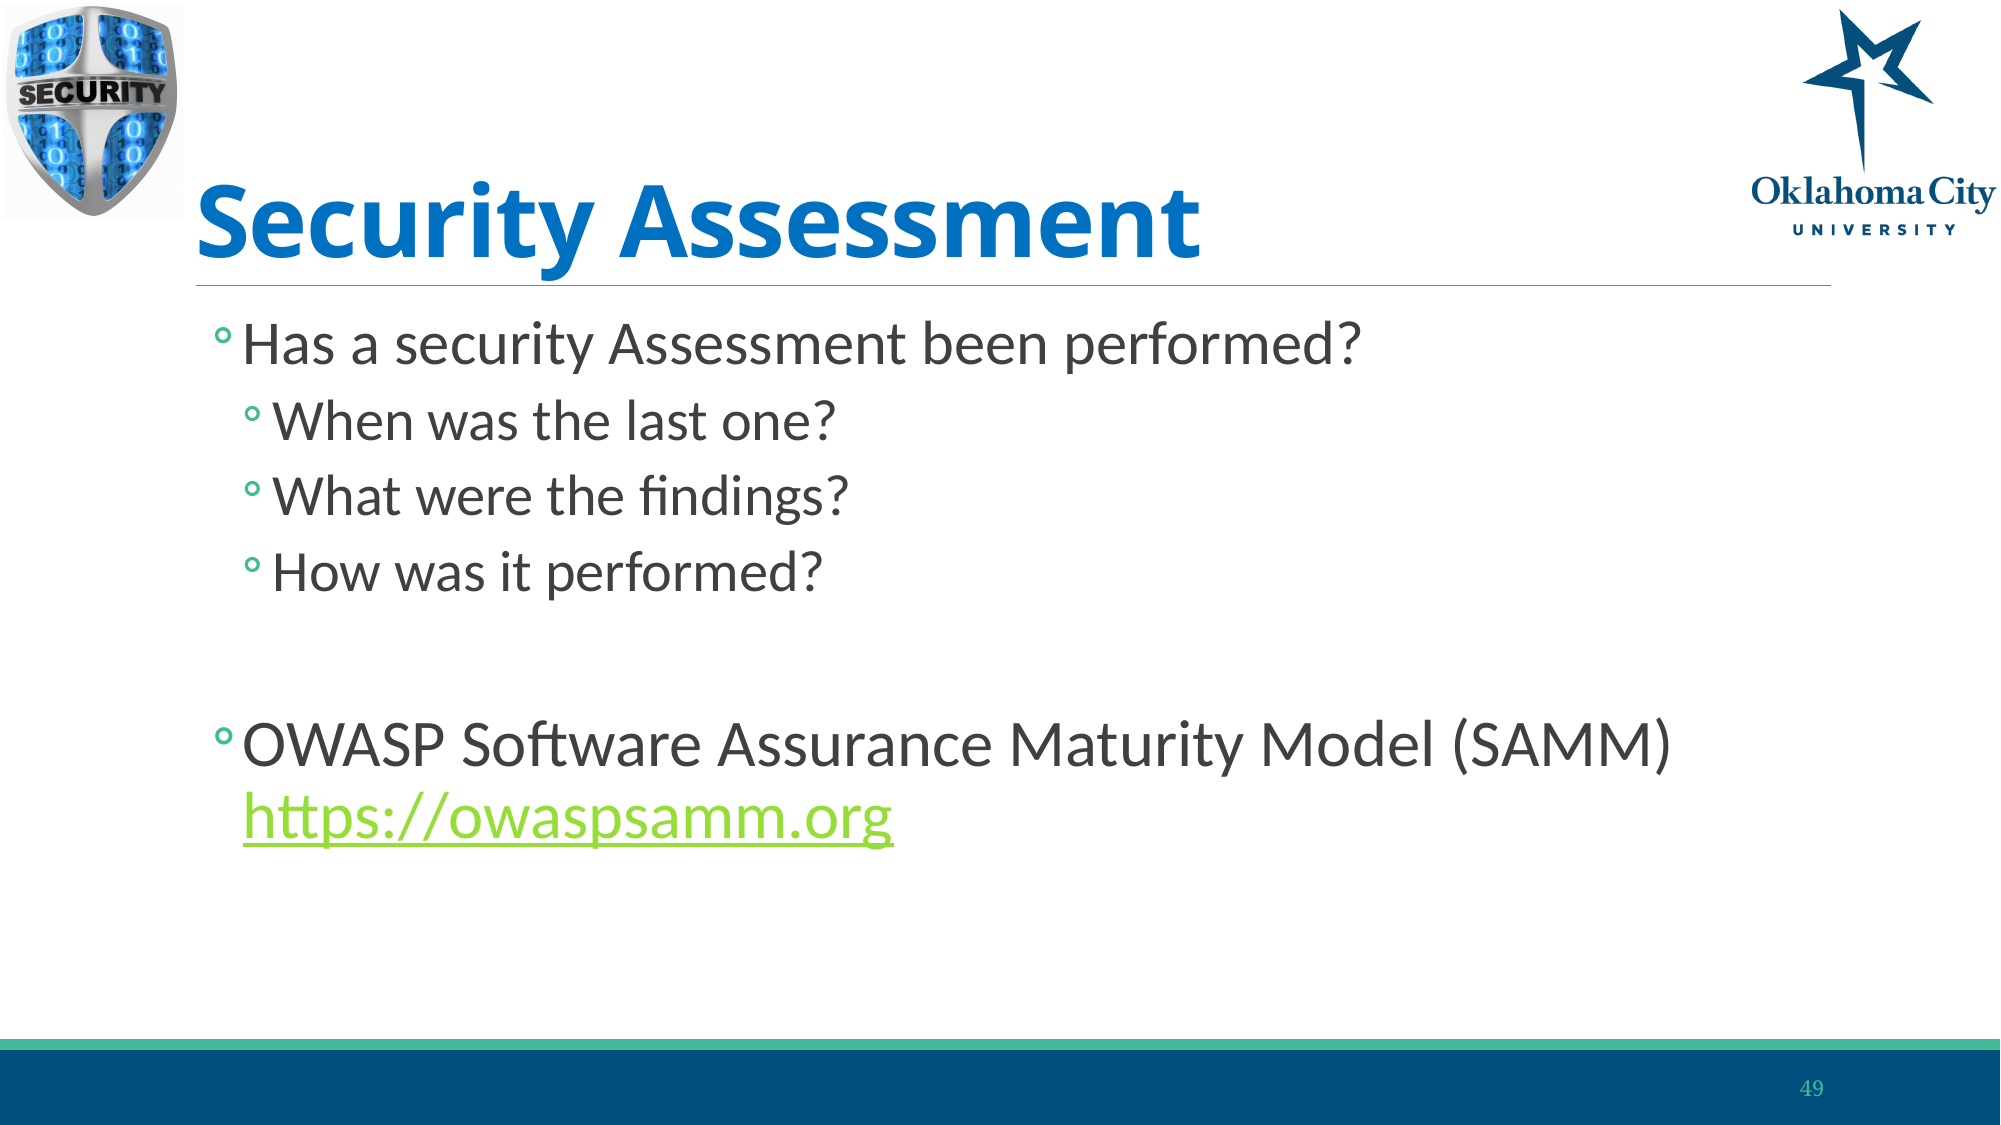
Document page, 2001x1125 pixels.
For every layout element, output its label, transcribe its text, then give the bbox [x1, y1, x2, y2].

title Security Assessment [180, 47, 1830, 285]
picture [2, 3, 183, 221]
list Has a security Assessment been performed? When was the last one? What were the findings? How was it performed? OWASP Software Assurance Maturity Model (SAMM) https://owaspsamm.org [180, 302, 1830, 963]
picture [1740, 0, 2001, 246]
slide_number 49 [1624, 1059, 1840, 1120]
